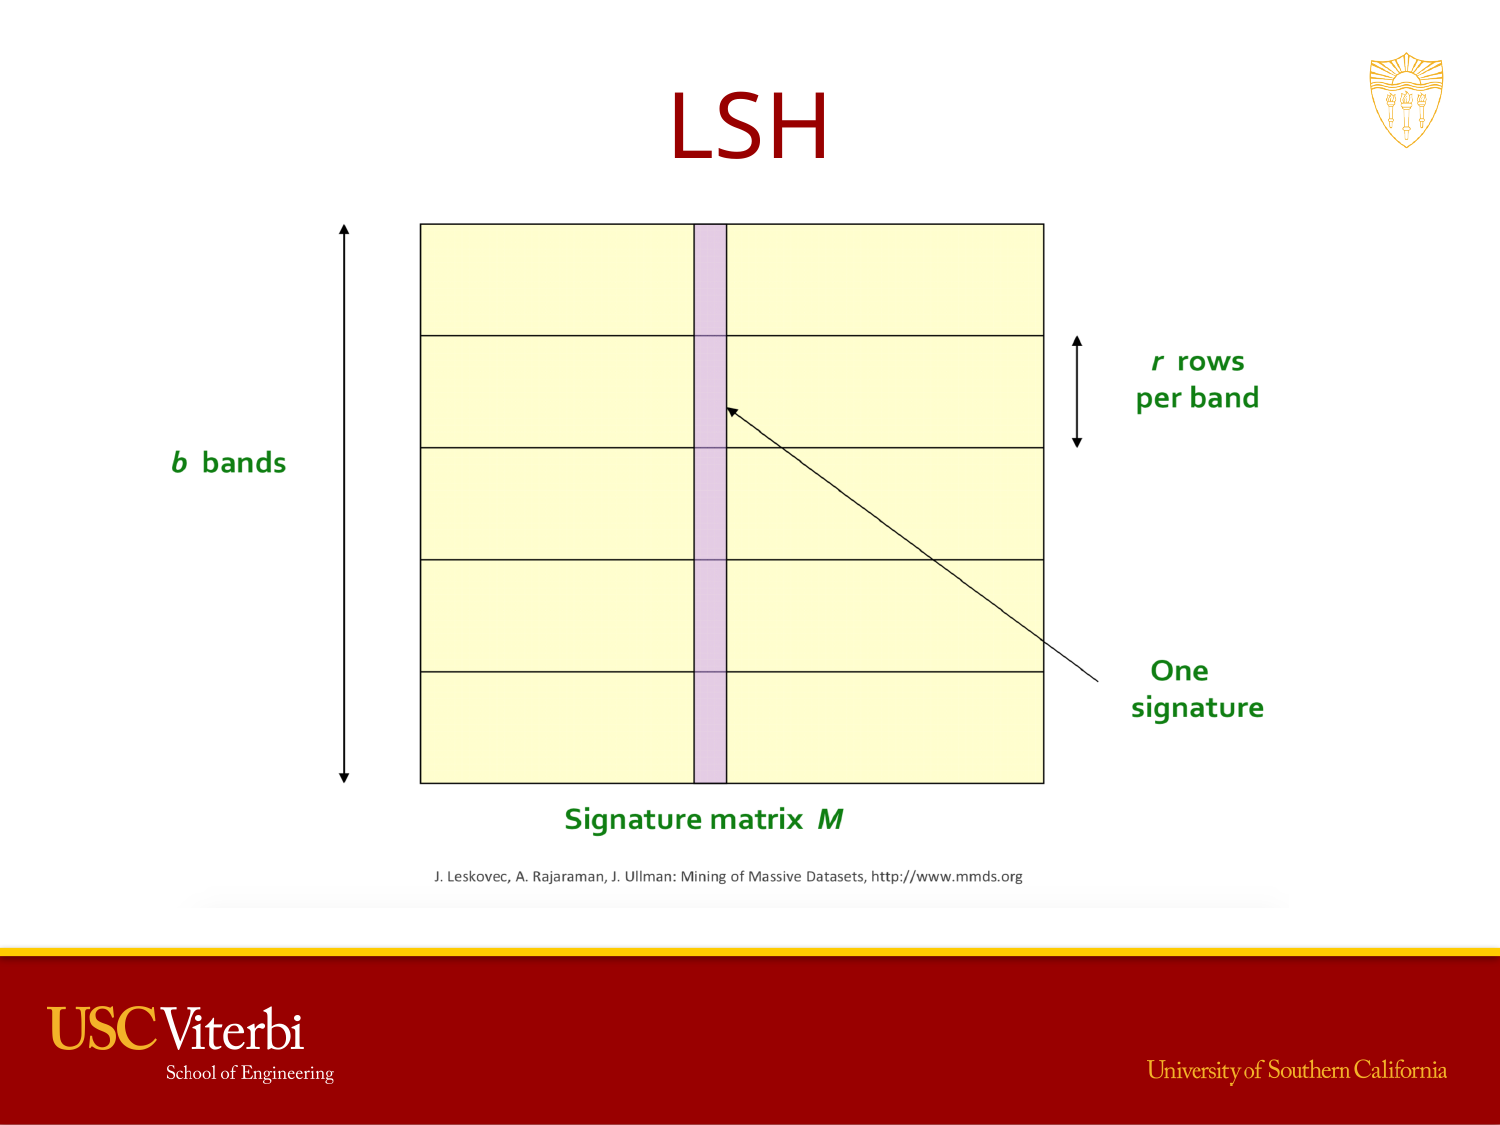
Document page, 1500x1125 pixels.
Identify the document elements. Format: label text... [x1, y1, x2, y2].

picture [1147, 1059, 1447, 1086]
picture [47, 1006, 334, 1084]
title LSH [103, 59, 1397, 278]
picture [1345, 39, 1468, 162]
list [120, 192, 1289, 908]
